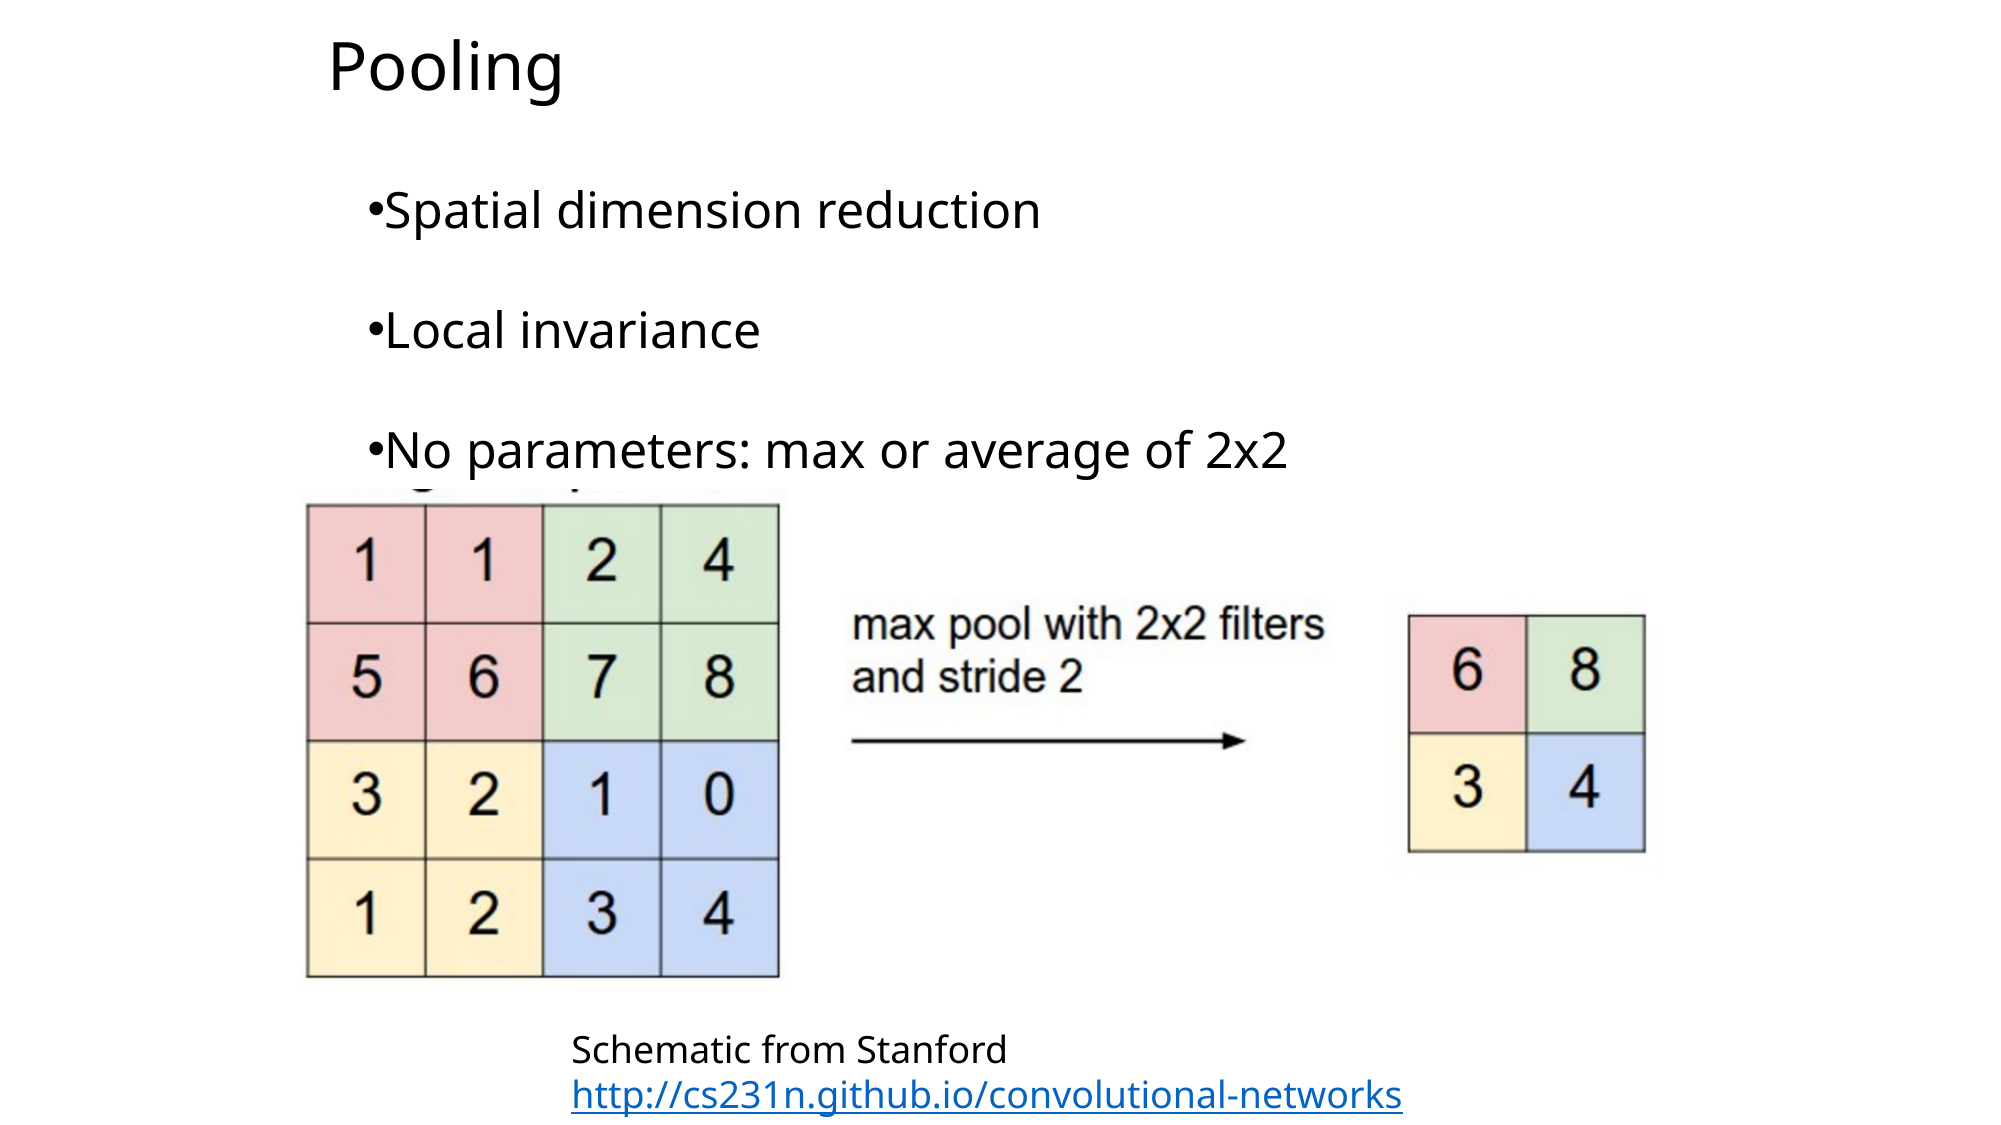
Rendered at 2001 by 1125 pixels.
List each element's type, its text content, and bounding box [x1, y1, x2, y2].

picture [292, 489, 1671, 991]
title Pooling [312, 24, 1671, 113]
text_box Spatial dimension reduction Local invariance No parameters: max or average of 2x2 units [352, 171, 1353, 489]
text_box Schematic from Stanford http://cs231n.github.io/convolutional-networks [556, 1018, 1557, 1125]
